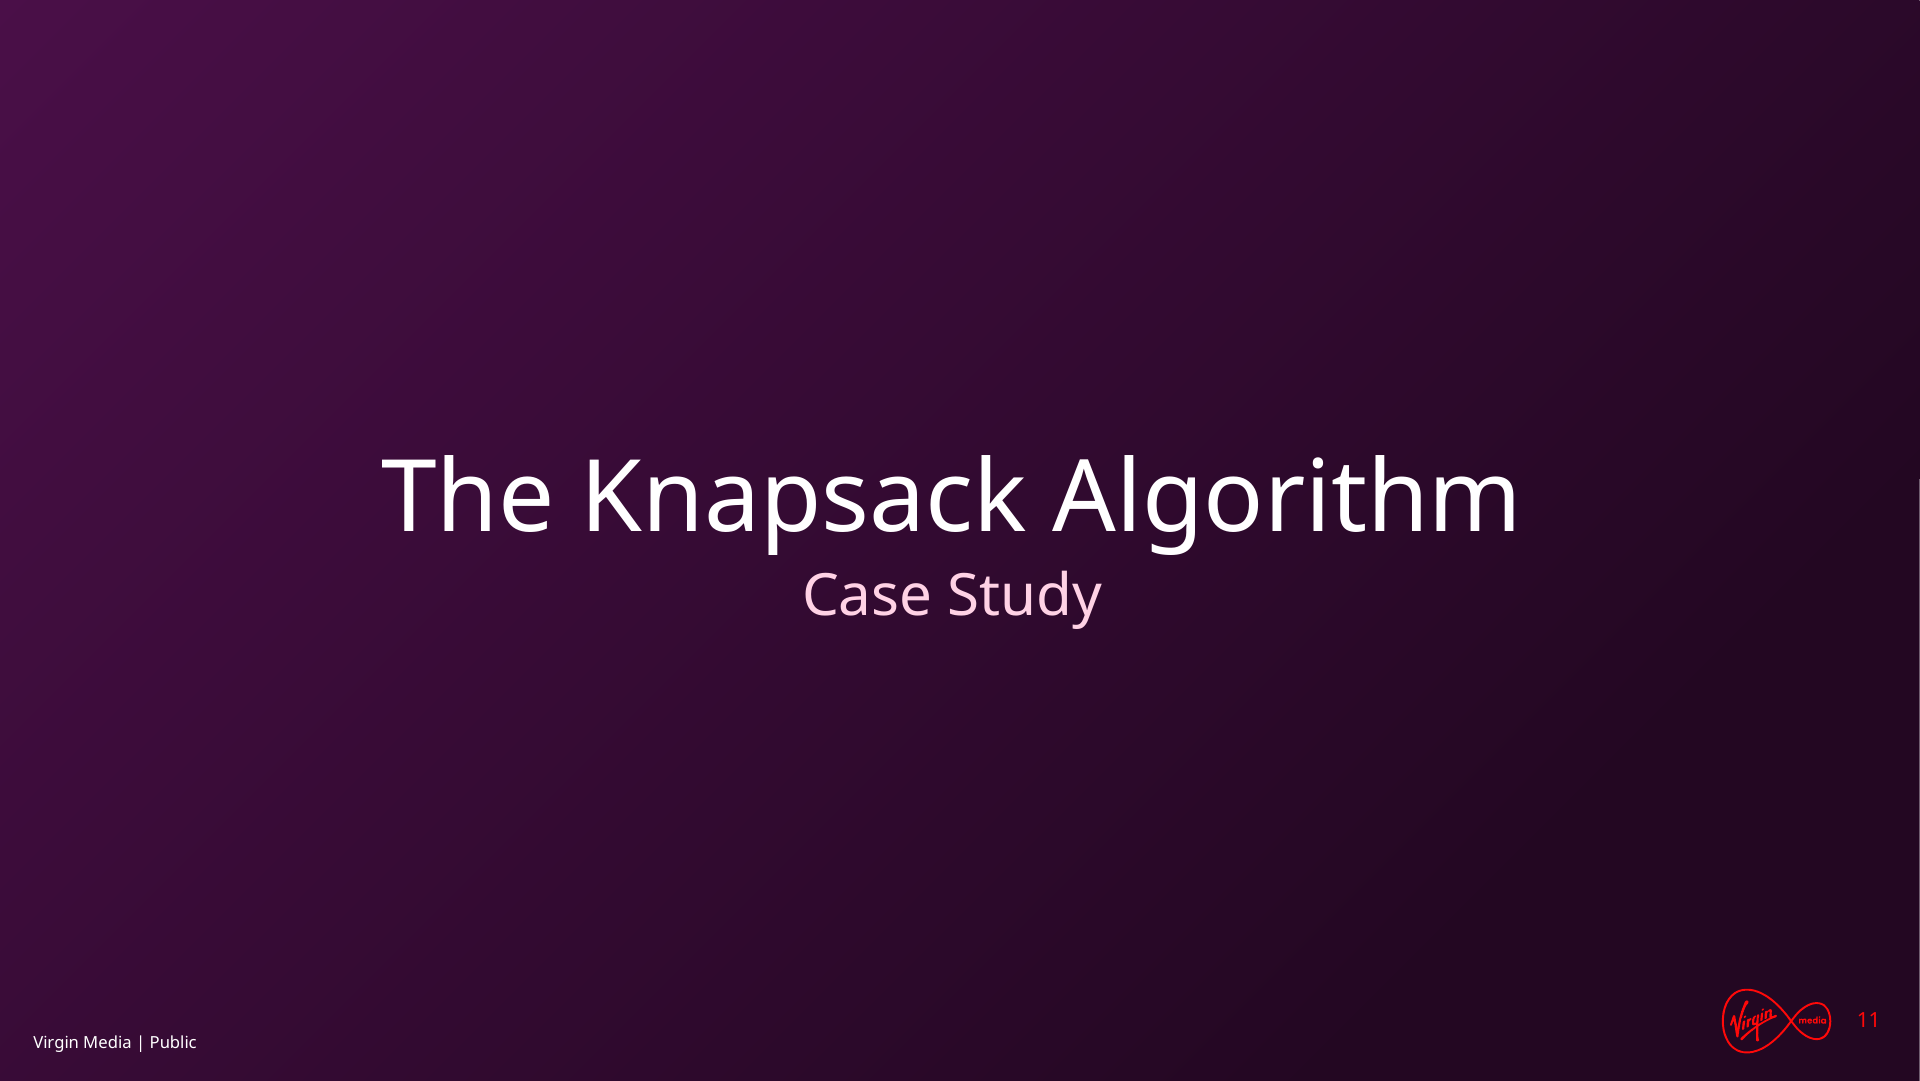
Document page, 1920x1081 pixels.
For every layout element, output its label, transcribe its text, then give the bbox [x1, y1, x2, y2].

subtitle Case Study [199, 557, 1706, 629]
title The Knapsack Algorithm [199, 444, 1706, 554]
list Virgin Media | Public [33, 1032, 373, 1053]
